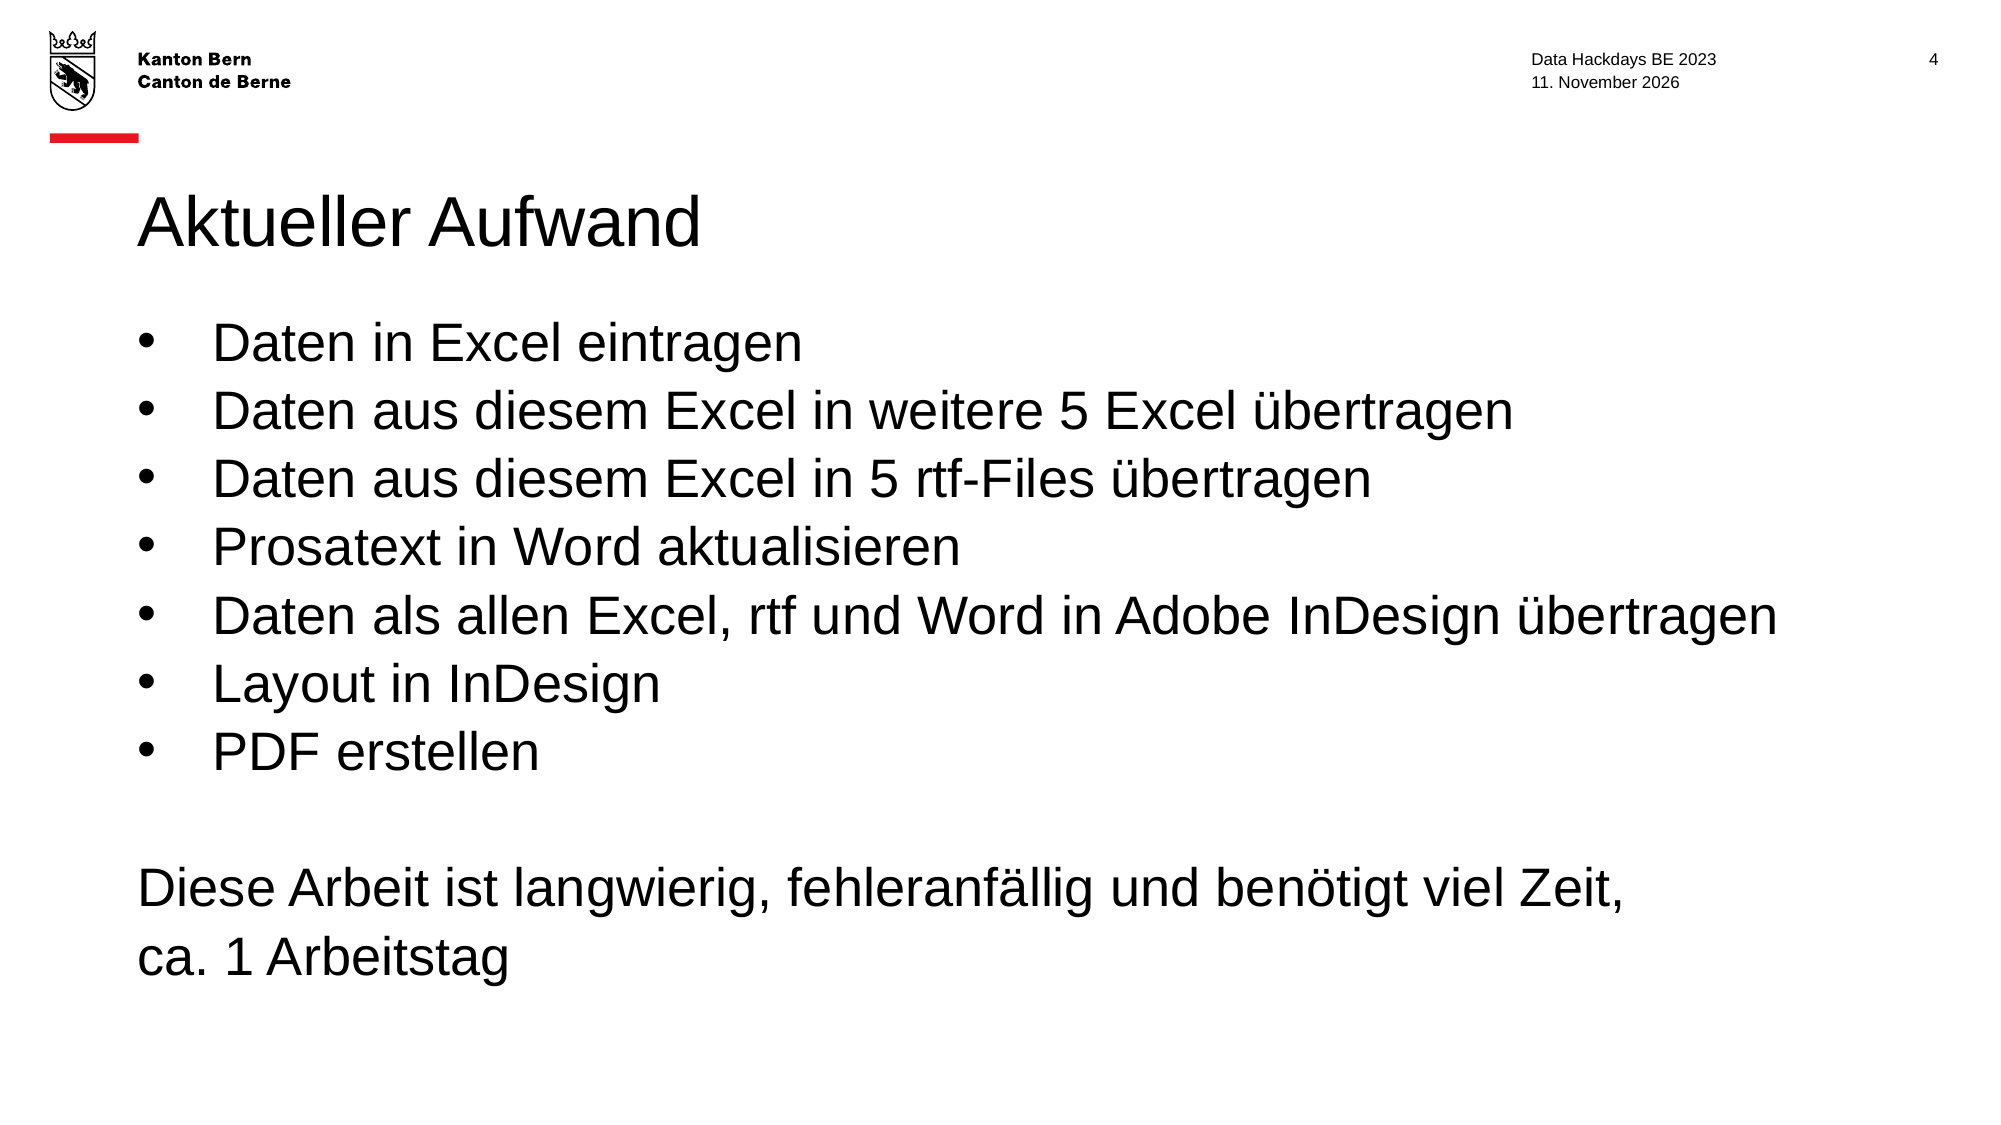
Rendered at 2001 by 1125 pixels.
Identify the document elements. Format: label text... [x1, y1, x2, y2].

list Daten in Excel eintragen Daten aus diesem Excel in weitere 5 Excel übertragen Daten aus diesem Excel in 5 rtf-Files übertragen Prosatext in Word aktualisieren Daten als allen Excel, rtf und Word in Adobe InDesign übertragen Layout in InDesign PDF erstellen Diese Arbeit ist langwierig, fehleranfällig und benötigt viel Zeit, ca. 1 Arbeitstag [137, 303, 1863, 1071]
slide_number 13. Mai 2023 [1531, 71, 1875, 89]
title Aktueller Aufwand [137, 175, 1940, 278]
slide_number 4 [1885, 48, 1939, 67]
footer Data Hackdays BE 2023 [1531, 48, 1875, 70]
